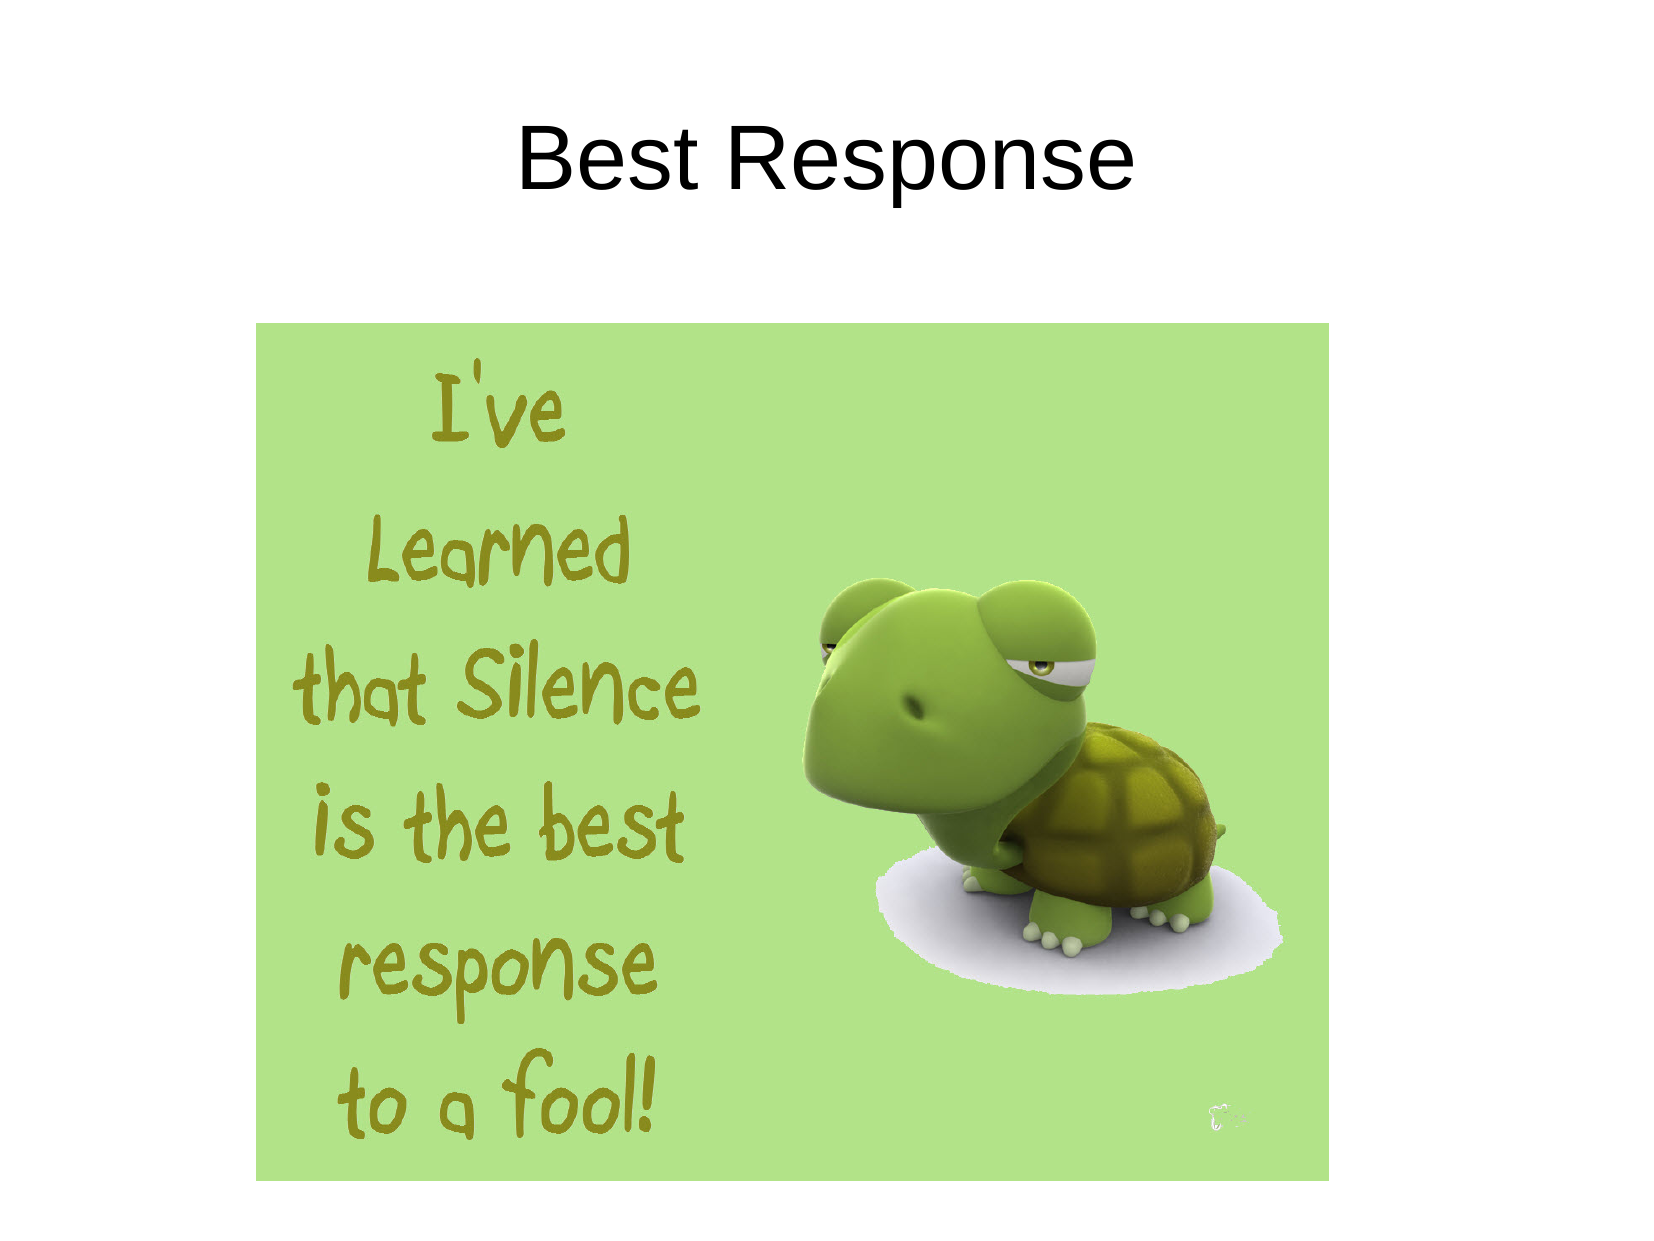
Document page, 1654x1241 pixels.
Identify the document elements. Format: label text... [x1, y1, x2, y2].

picture [256, 323, 1329, 1182]
text_box Best Response [82, 49, 1571, 257]
